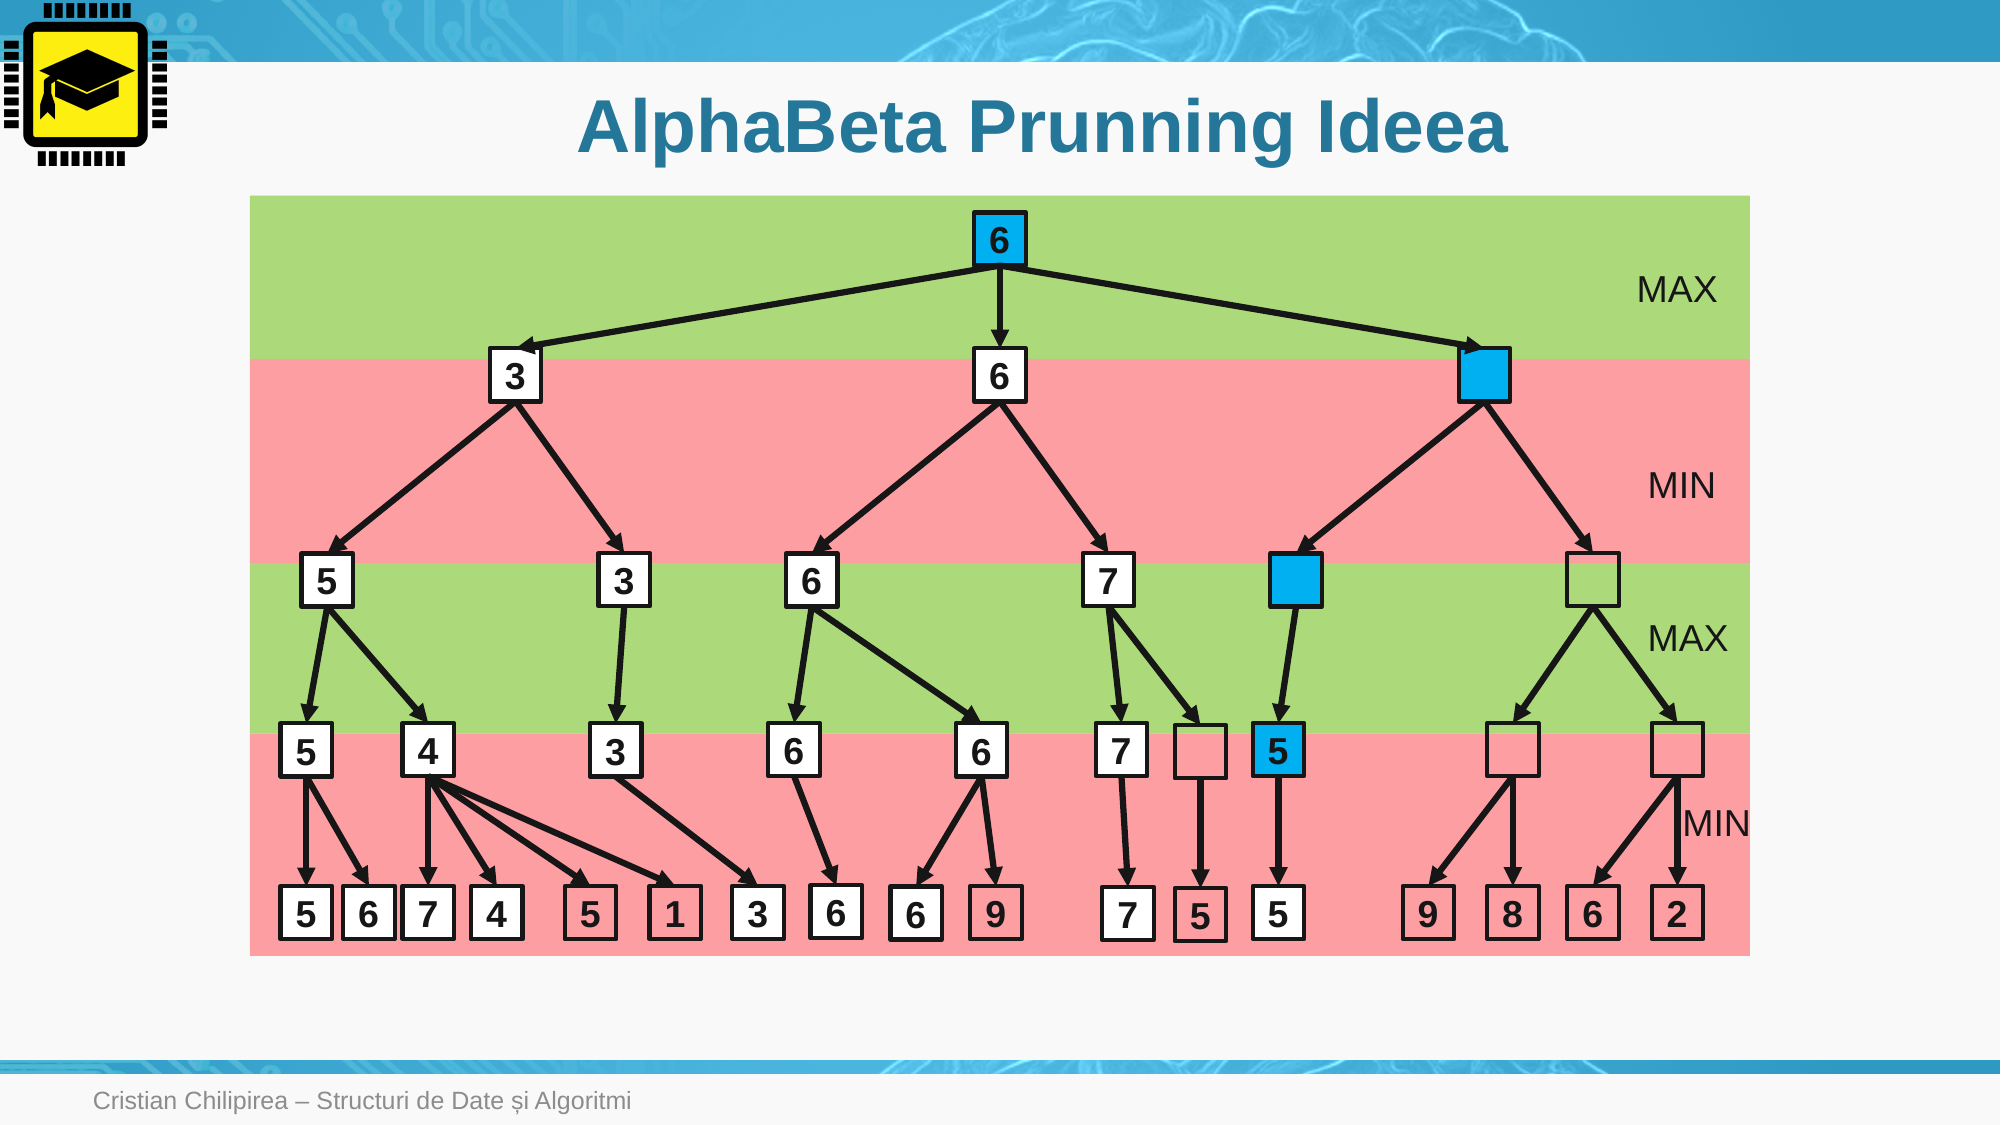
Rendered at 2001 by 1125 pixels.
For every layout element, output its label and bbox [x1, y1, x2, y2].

title [170, 76, 1915, 180]
picture [0, 0, 2000, 166]
picture [0, 1060, 2000, 1074]
text_box [249, 195, 1766, 956]
footer [77, 1073, 1338, 1125]
